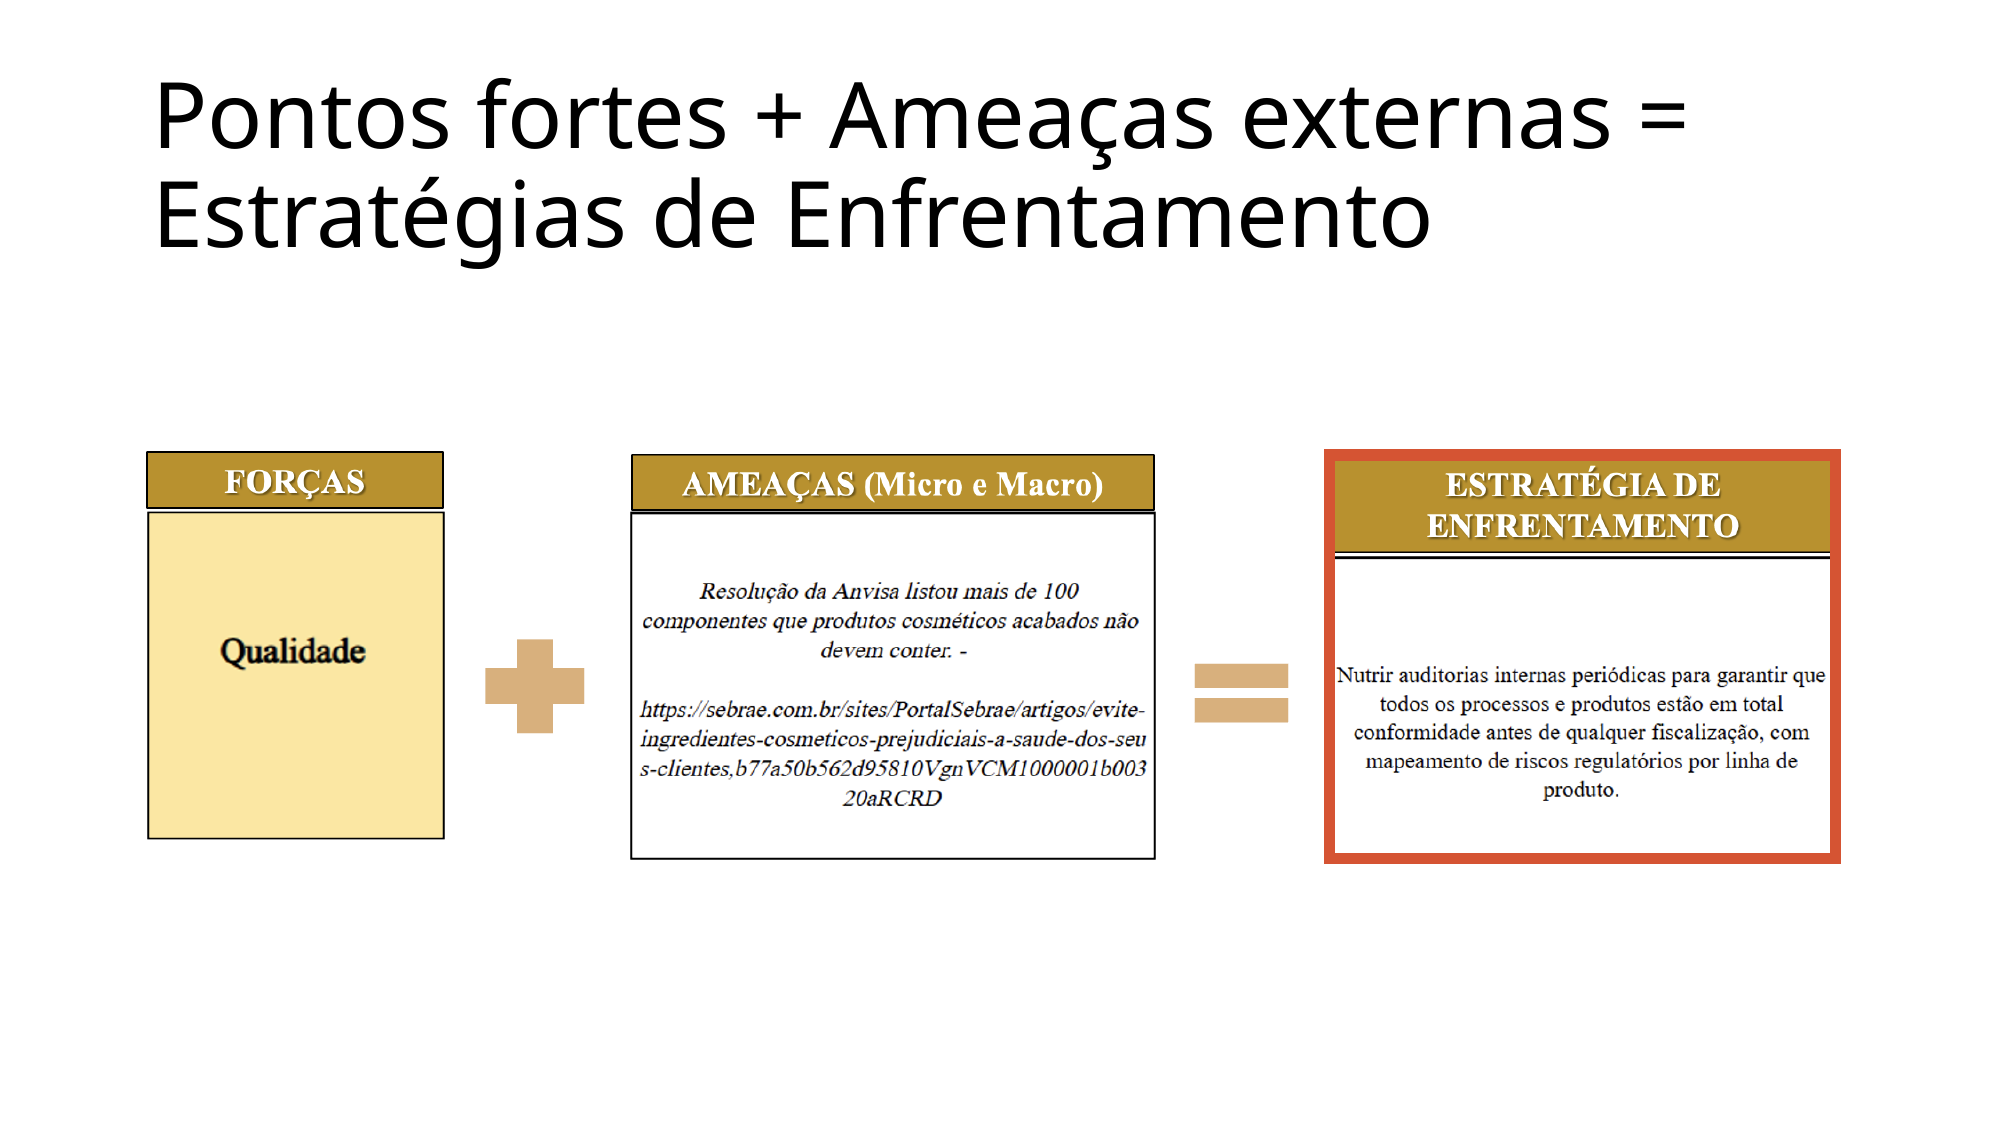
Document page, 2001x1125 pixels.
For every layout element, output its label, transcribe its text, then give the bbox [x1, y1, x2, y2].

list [137, 432, 1863, 880]
title Pontos fortes + Ameaças externas = Estratégias de Enfrentamento [137, 59, 1863, 278]
